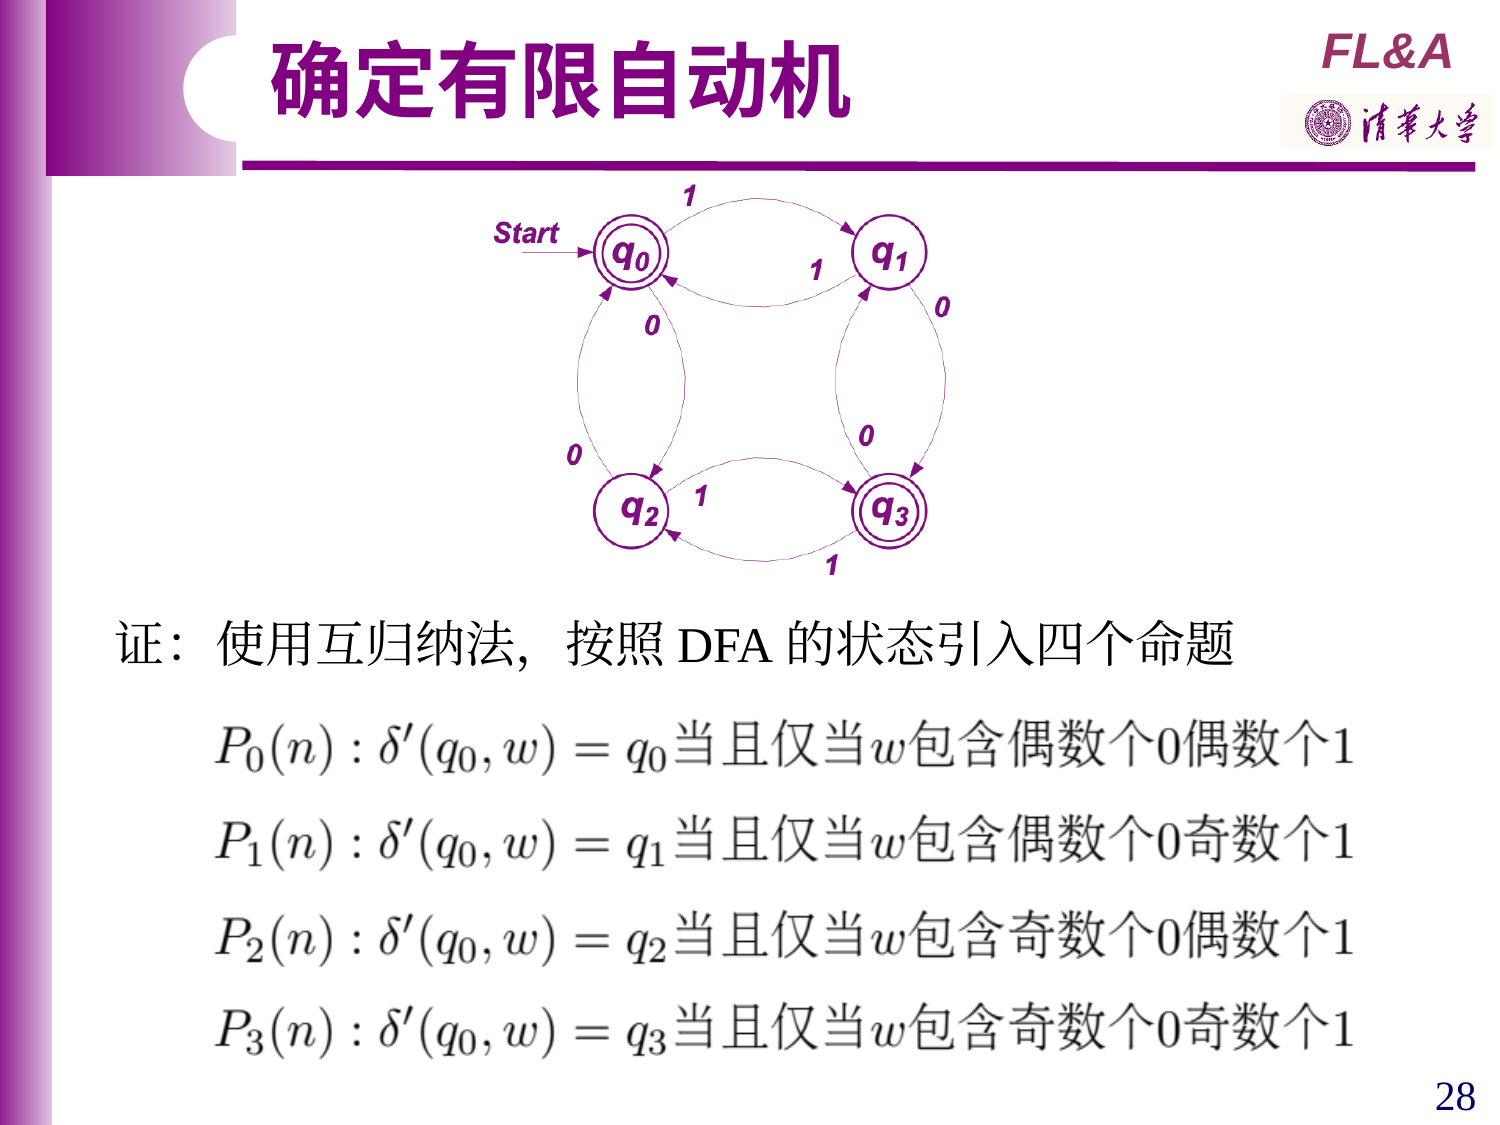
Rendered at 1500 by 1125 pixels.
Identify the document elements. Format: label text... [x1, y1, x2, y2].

picture [111, 1000, 1456, 1060]
picture [111, 812, 1456, 872]
text_box 确定有限自动机 [242, 32, 880, 137]
picture [489, 174, 971, 583]
text_box 证：使用互归纳法，按照DFA的状态引入四个命题 [100, 604, 1388, 680]
picture [111, 908, 1456, 967]
text_box 28 [1411, 1061, 1500, 1125]
picture [111, 717, 1456, 777]
picture [1281, 94, 1495, 149]
